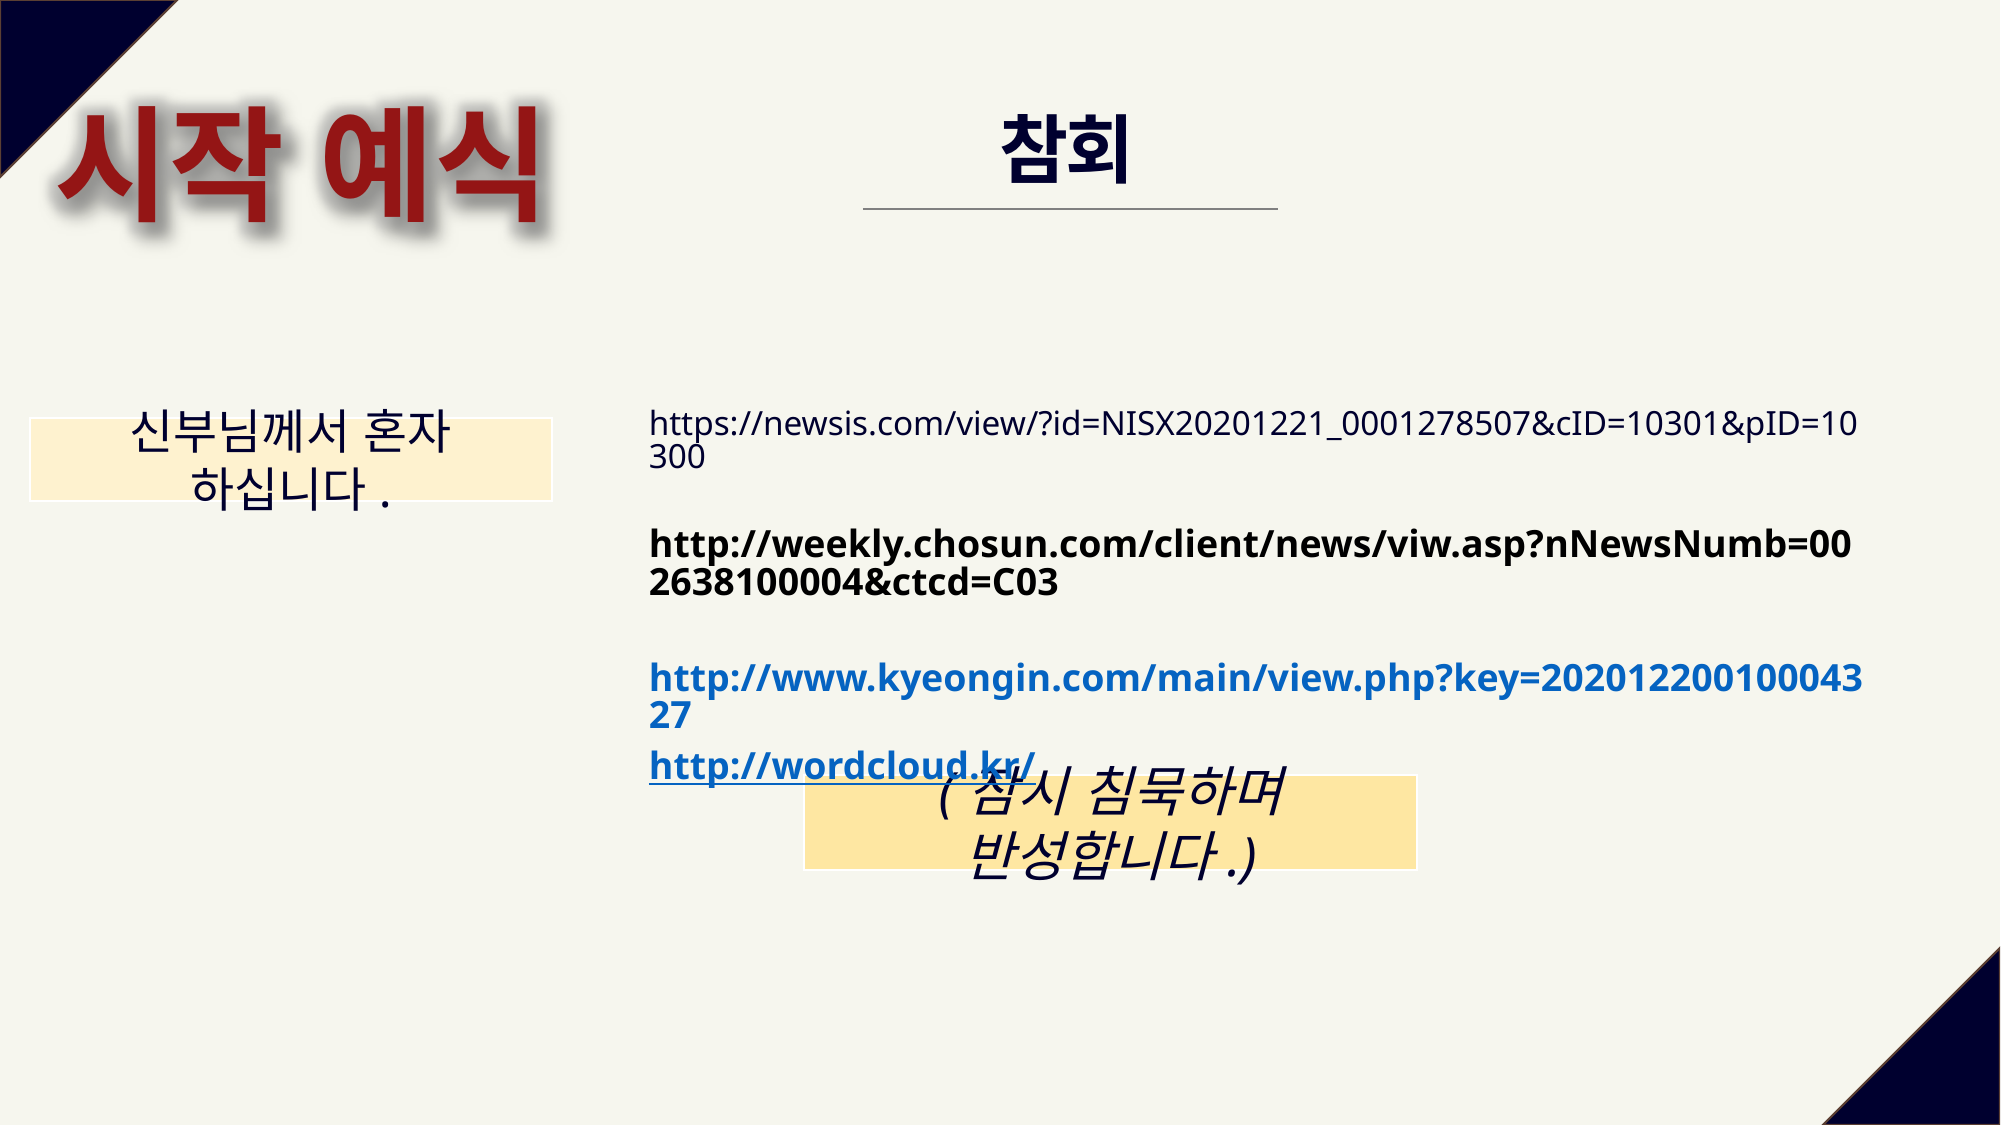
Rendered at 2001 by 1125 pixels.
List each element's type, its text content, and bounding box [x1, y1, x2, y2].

text_box https://newsis.com/view/?id=NISX20201221_0001278507&cID=10301&pID=10300 http://weekly.chosun.com/client/news/viw.asp?nNewsNumb=002638100004&ctcd=C03 http://www.kyeongin.com/main/view.php?key=20201220010004327 http://wordcloud.kr/ [634, 394, 1888, 778]
text_box (잠시 침묵하며 반성합니다.) [803, 778, 1418, 871]
text_box 참회 [861, 94, 1272, 200]
text_box 시작 예식 [39, 79, 659, 245]
text_box 신부님께서 혼자 하십니다. [29, 417, 553, 502]
